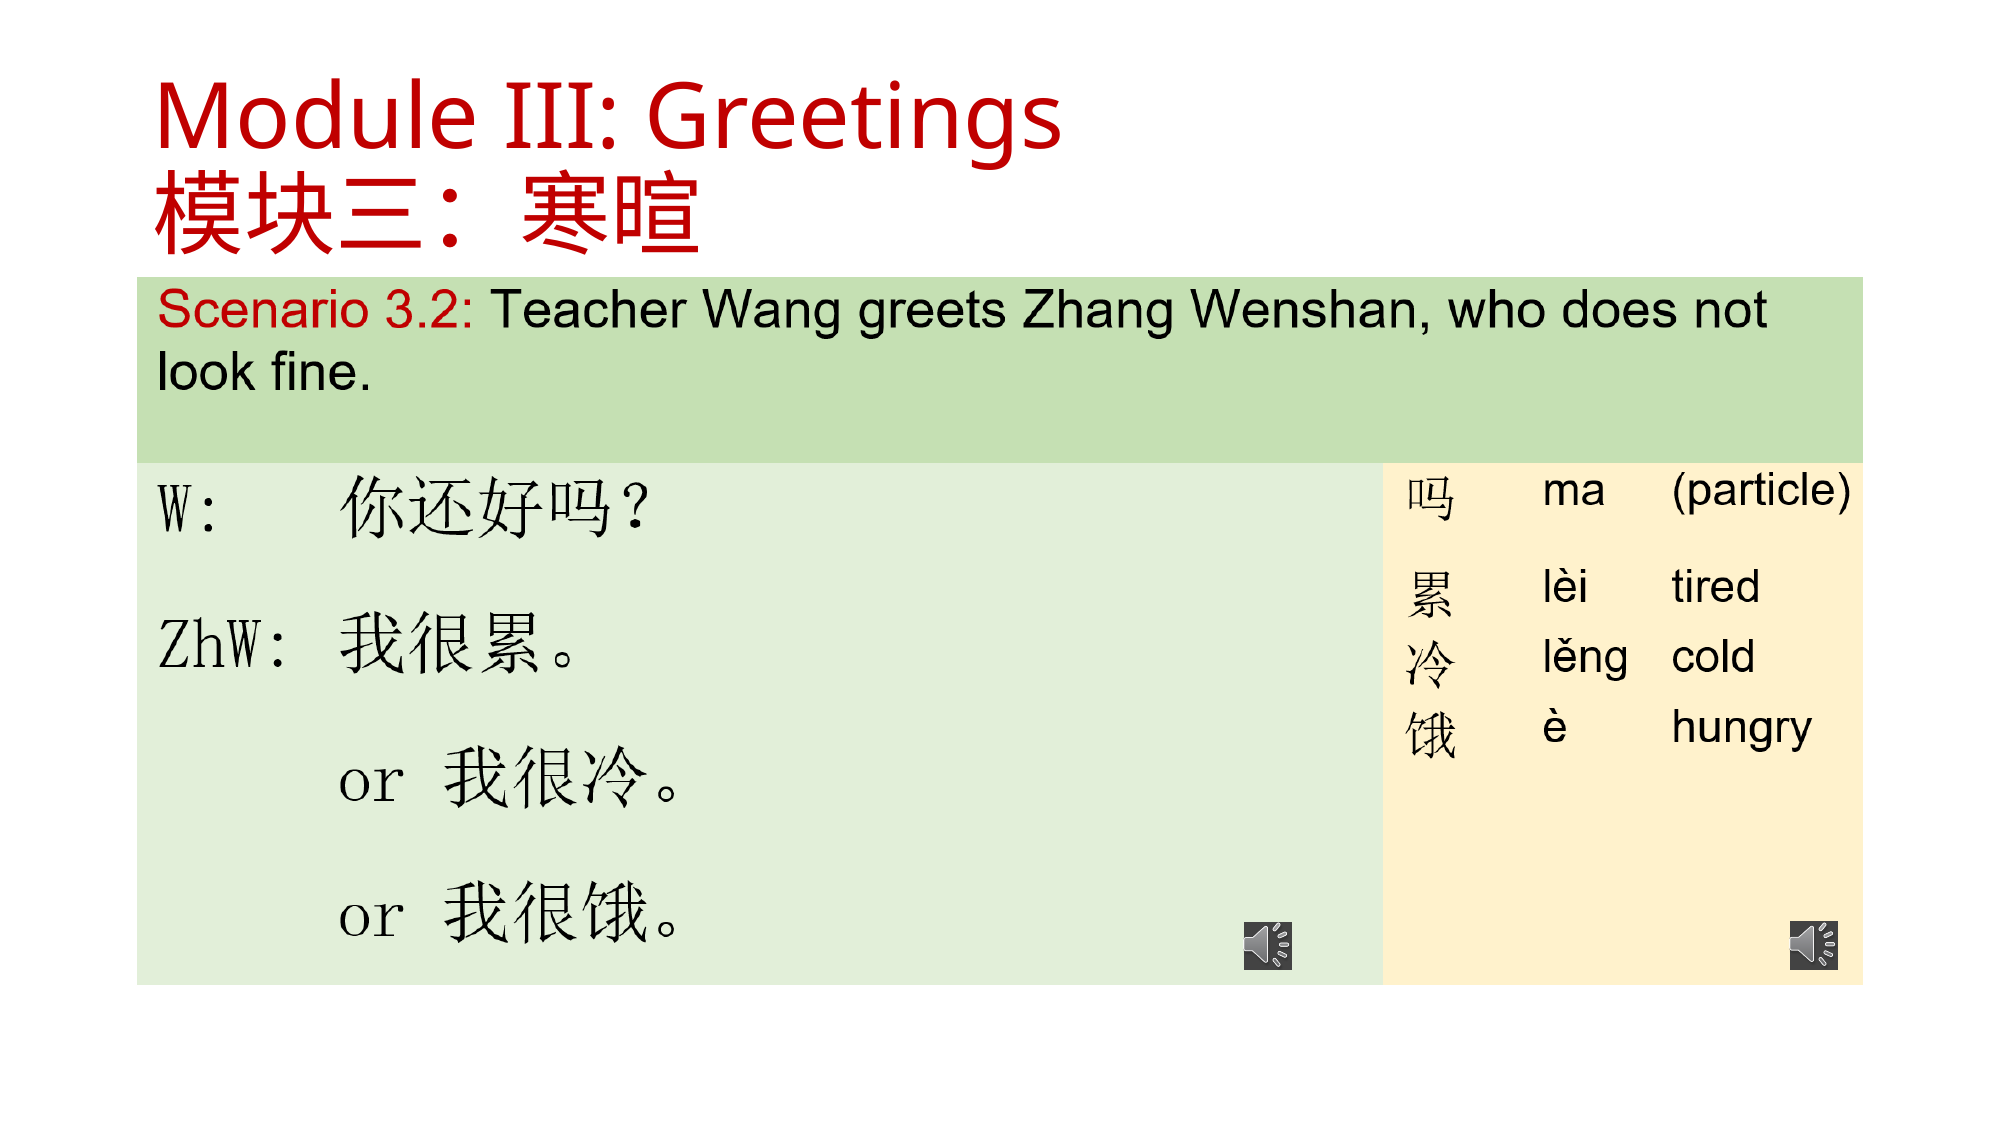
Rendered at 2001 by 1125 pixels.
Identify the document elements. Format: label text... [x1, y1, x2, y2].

title Module III: Greetings 模块三：寒暄 [137, 59, 1863, 277]
picture [1788, 920, 1839, 971]
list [137, 277, 1863, 985]
picture [1242, 920, 1293, 971]
